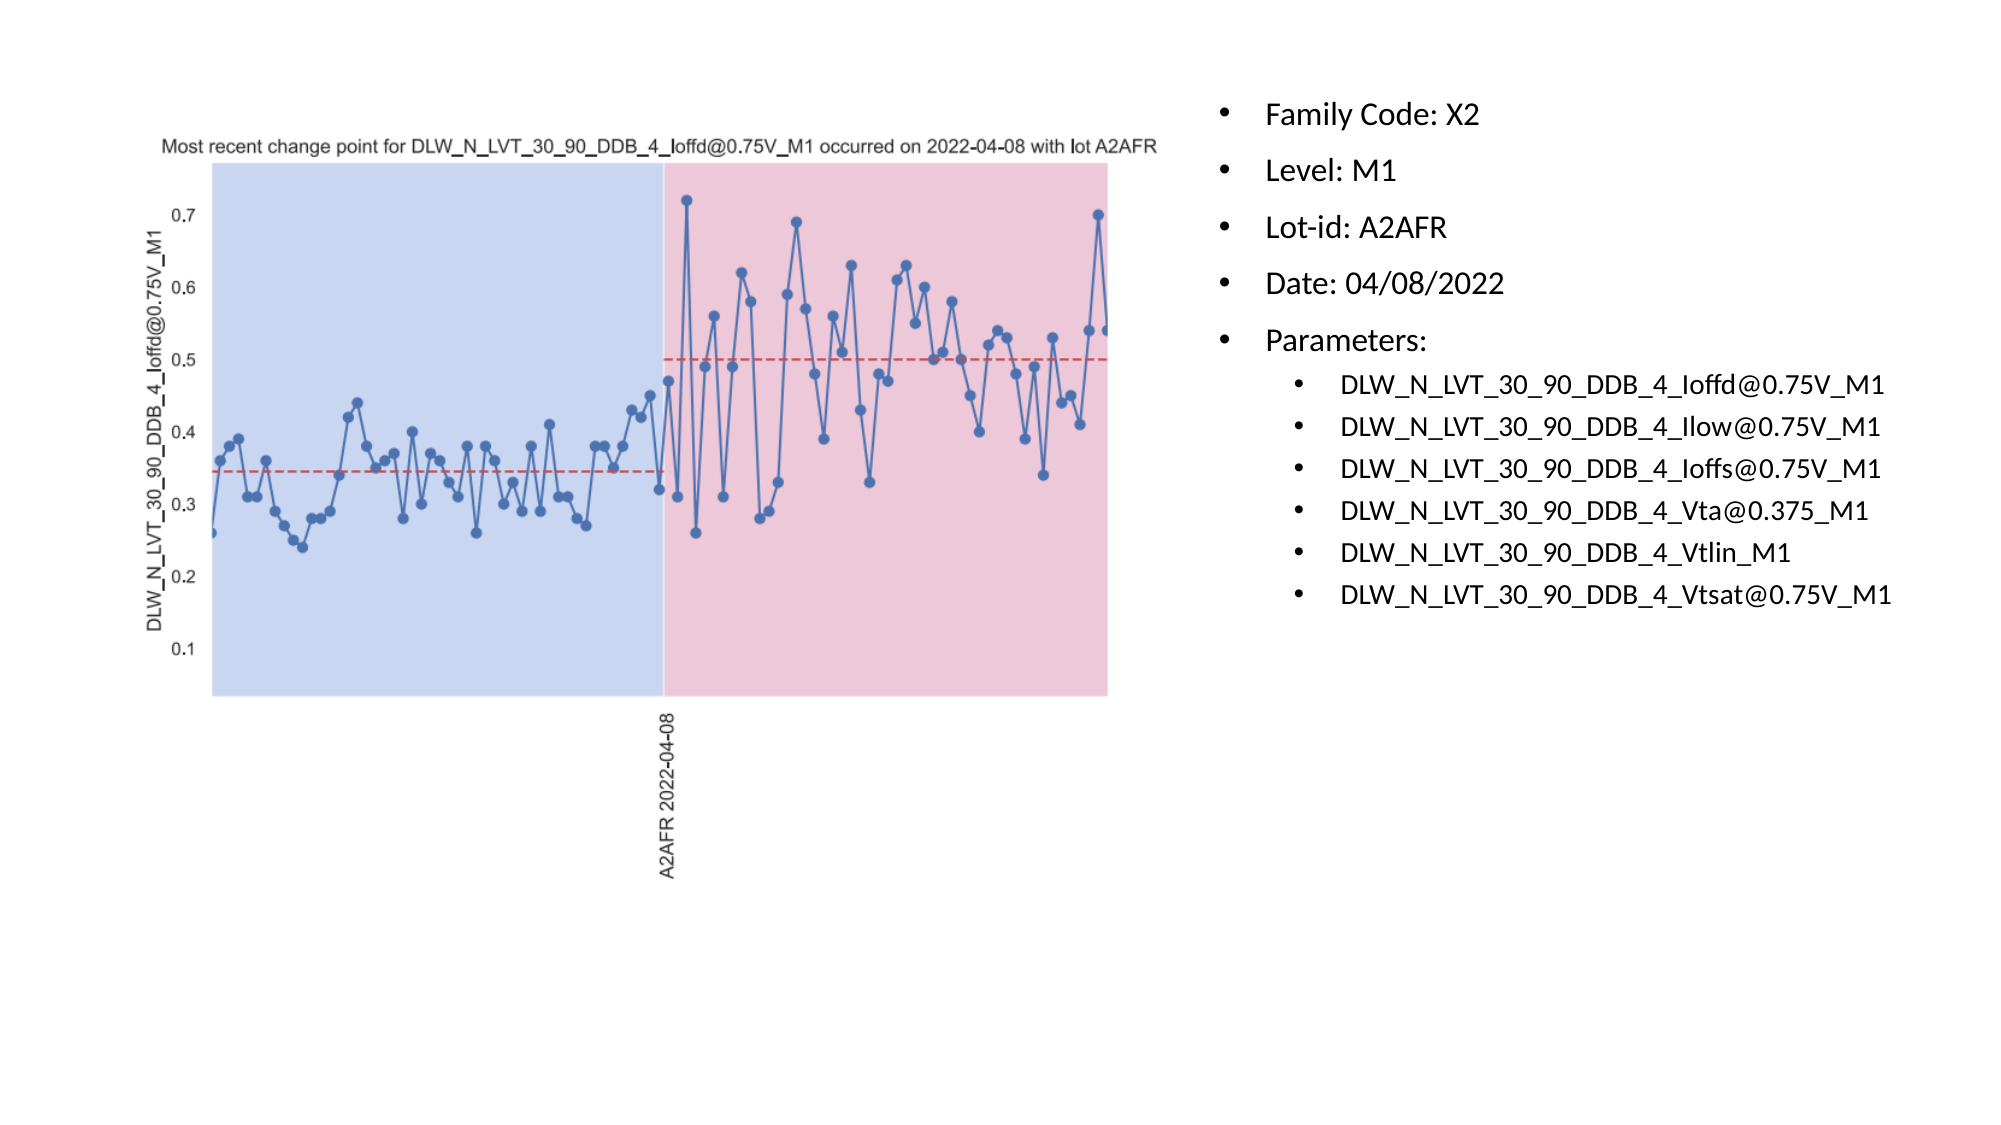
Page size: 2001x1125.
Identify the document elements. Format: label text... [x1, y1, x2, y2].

text_box Family Code: X2 Level: M1 Lot-id: A2AFR Date: 04/08/2022 Parameters: DLW_N_LVT_30_90_DDB_4_Ioffd@0.75V_M1 DLW_N_LVT_30_90_DDB_4_Ilow@0.75V_M1 DLW_N_LVT_30_90_DDB_4_Ioffs@0.75V_M1 DLW_N_LVT_30_90_DDB_4_Vta@0.375_M1 DLW_N_LVT_30_90_DDB_4_Vtlin_M1 DLW_N_LVT_30_90_DDB_4_Vtsat@0.75V_M1 [1204, 88, 1973, 977]
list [89, 81, 1213, 934]
